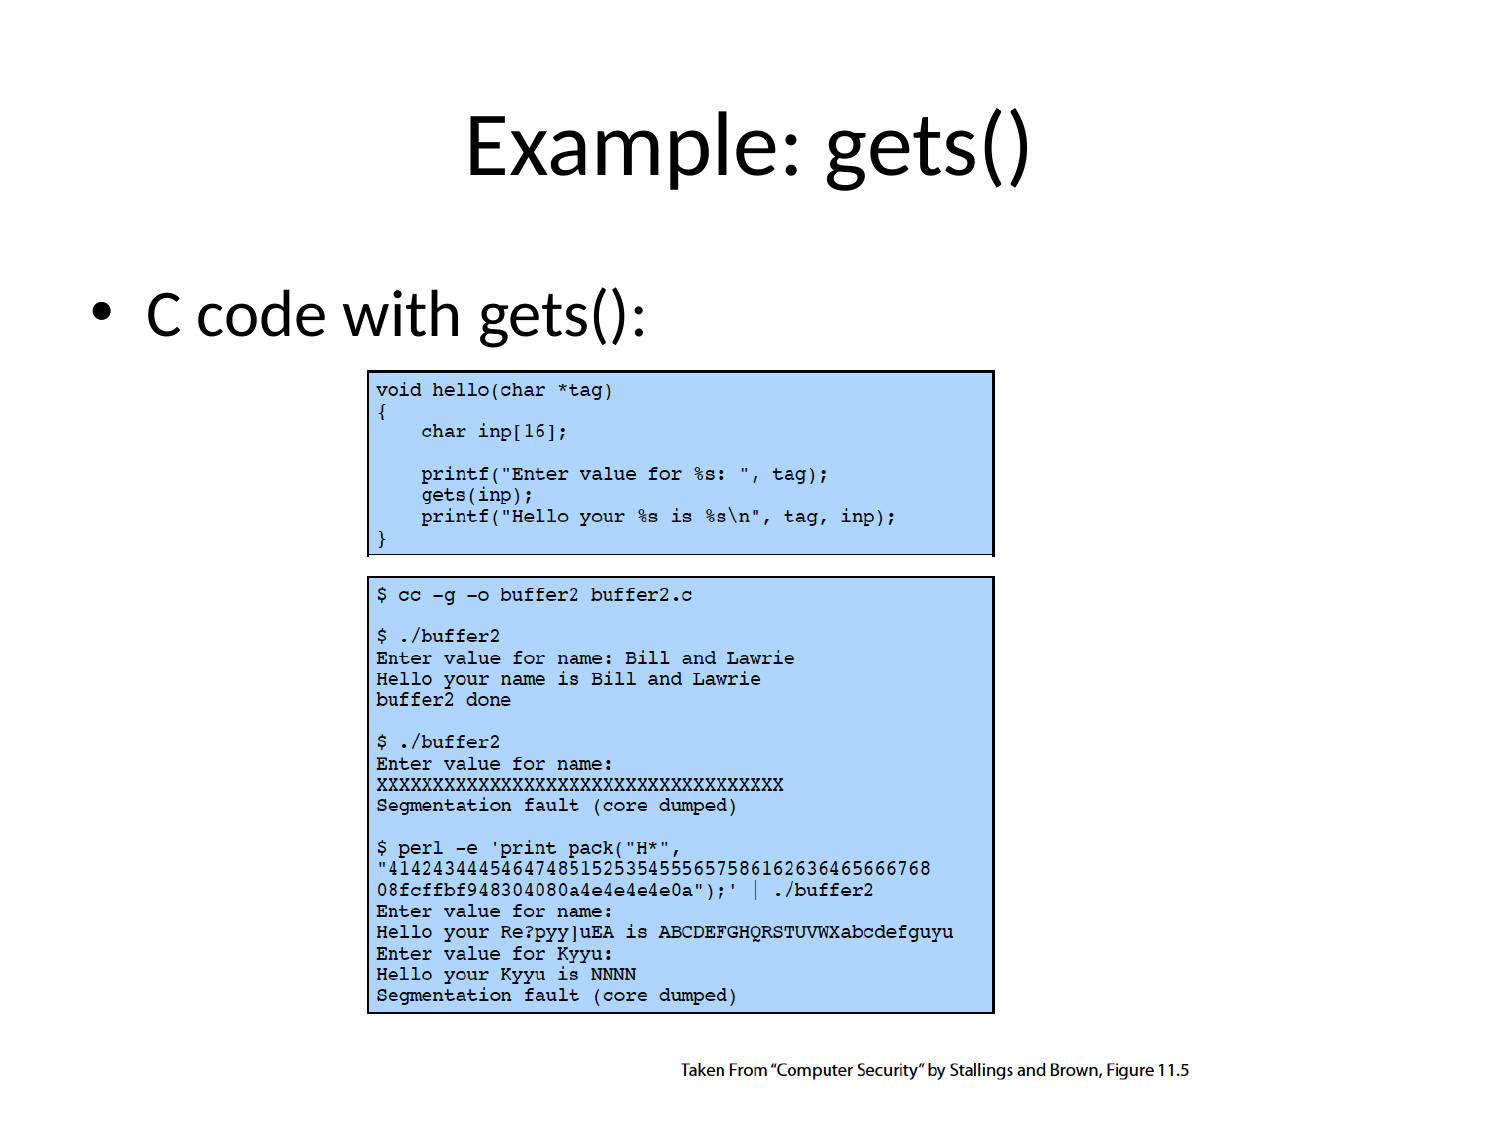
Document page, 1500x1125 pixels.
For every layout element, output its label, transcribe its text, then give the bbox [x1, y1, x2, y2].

list C code with gets(): [75, 262, 1425, 1005]
picture [127, 355, 1357, 1101]
title Example: gets() [75, 45, 1425, 233]
